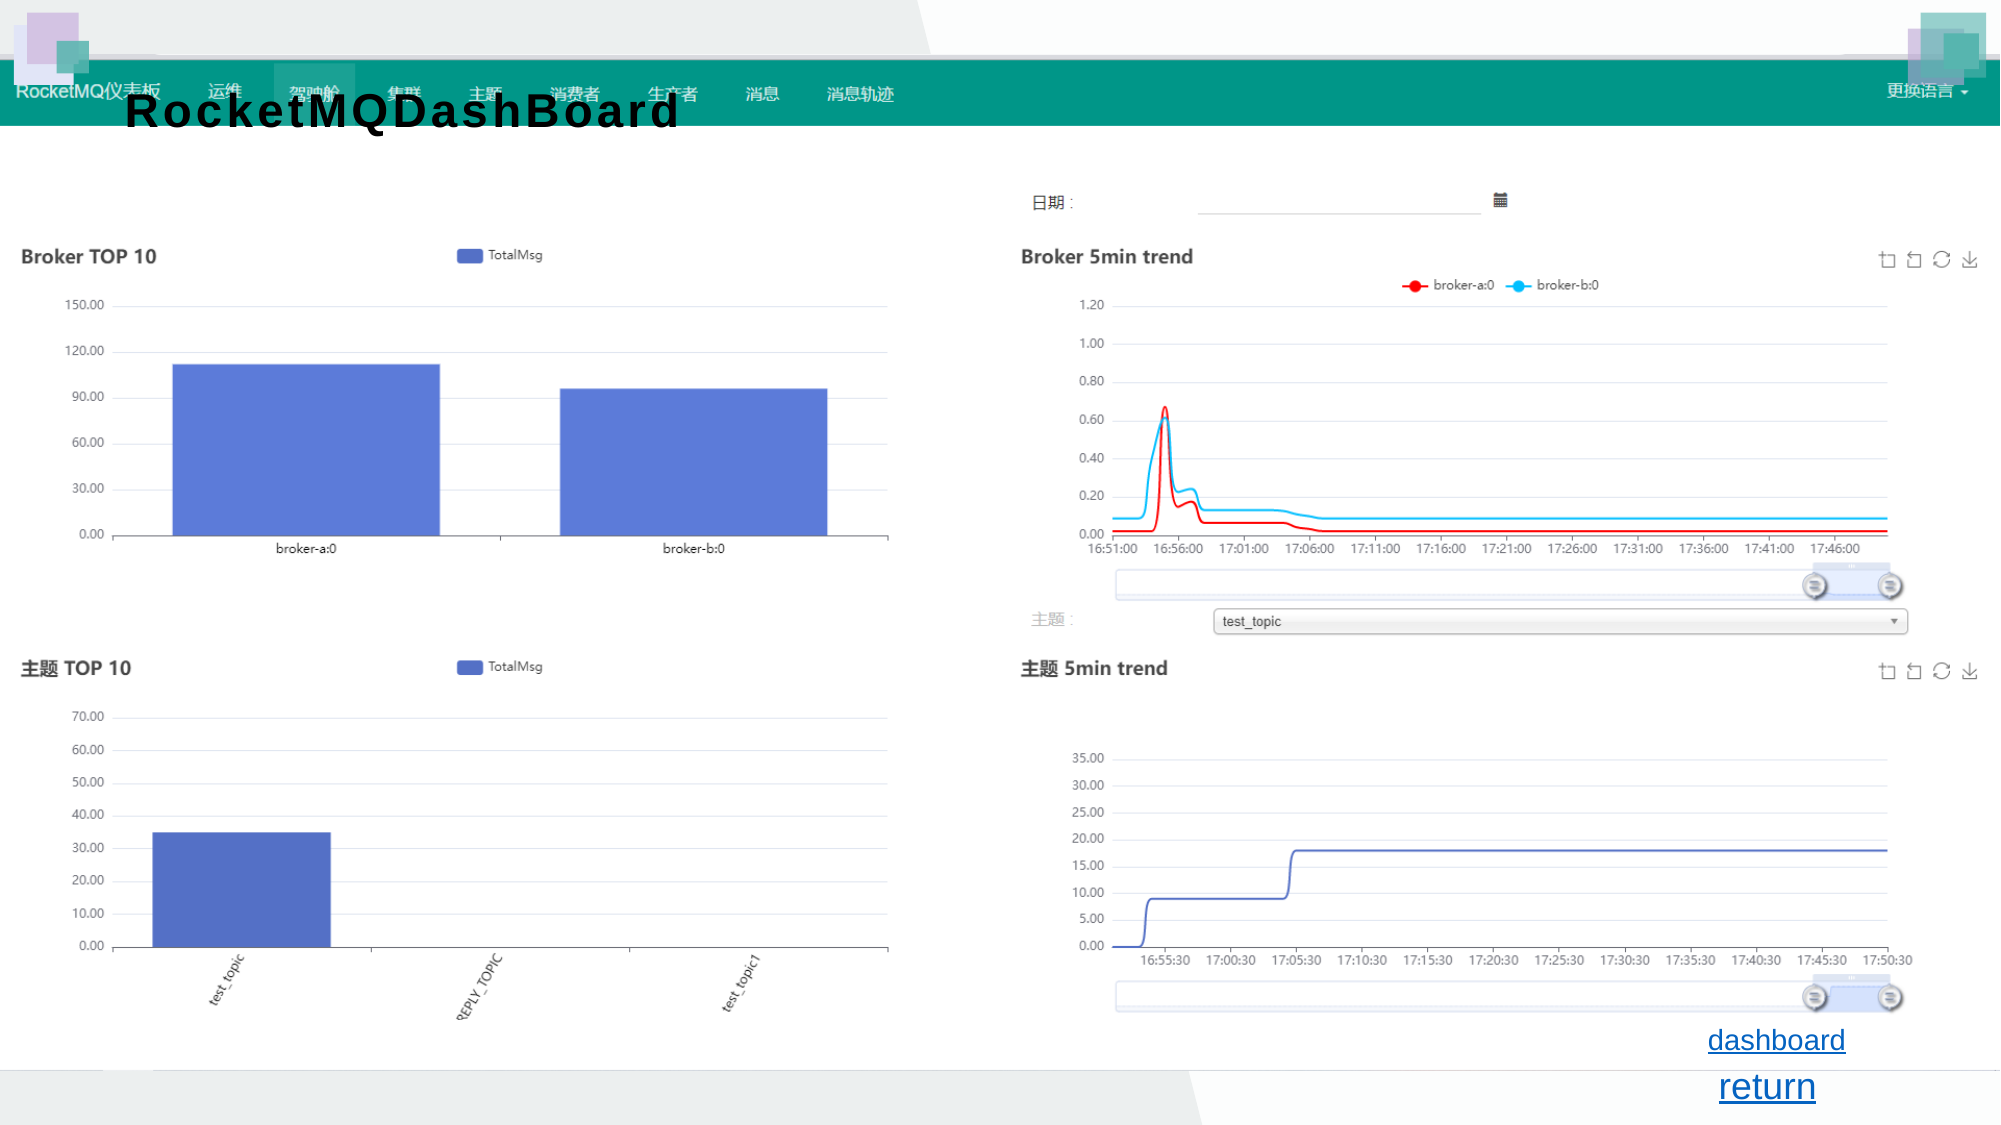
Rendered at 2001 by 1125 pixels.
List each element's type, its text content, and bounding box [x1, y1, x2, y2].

text_box return [1704, 1071, 1832, 1115]
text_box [13, 12, 90, 85]
picture [0, 54, 2000, 1071]
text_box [1907, 12, 1987, 85]
